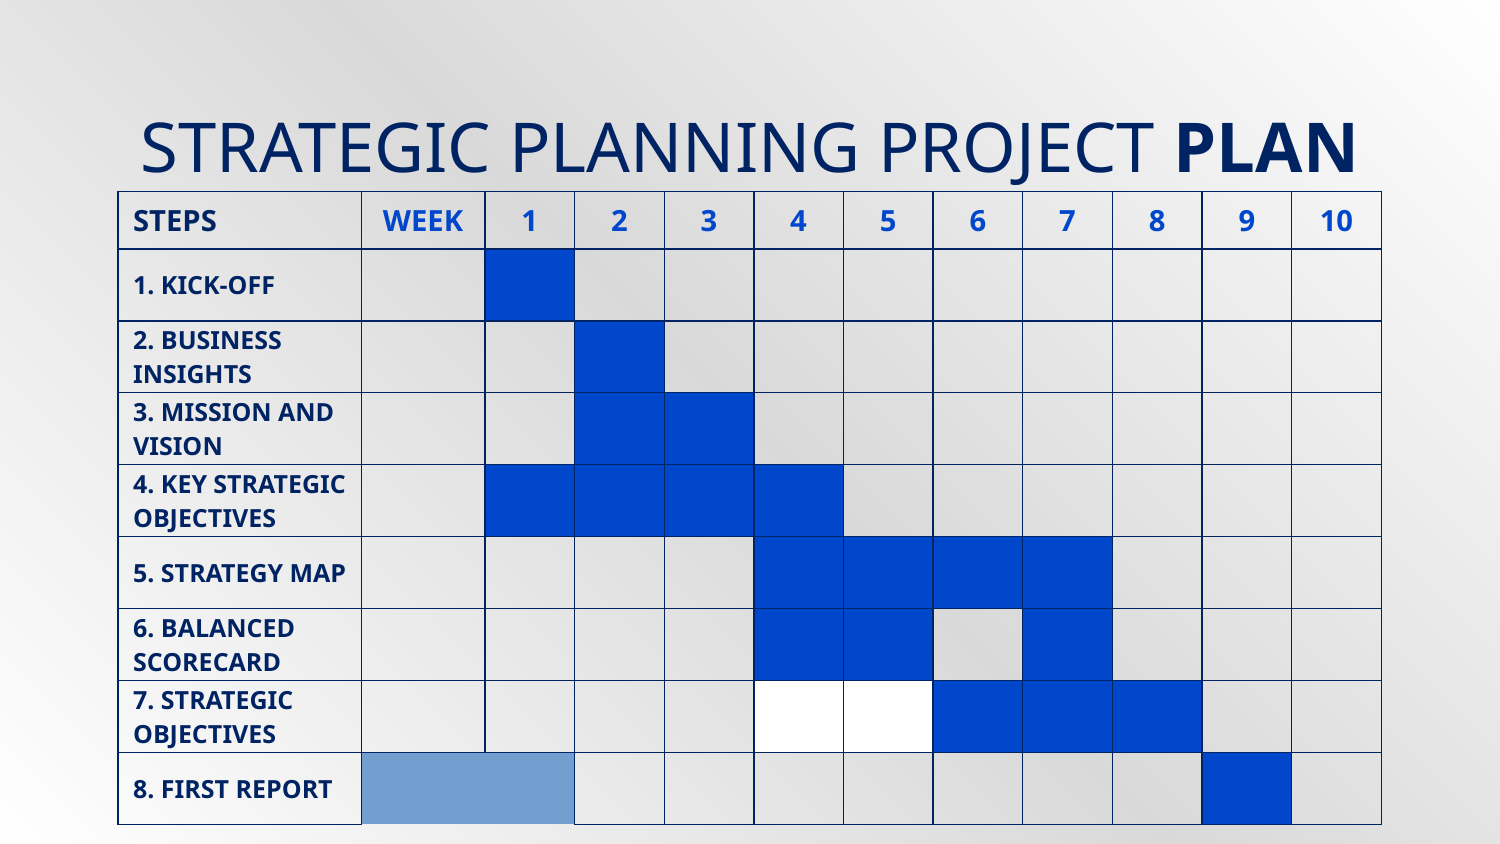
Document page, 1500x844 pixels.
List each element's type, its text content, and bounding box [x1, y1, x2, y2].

table_cell [1113, 537, 1201, 608]
table_cell [362, 322, 484, 392]
table_cell [1203, 537, 1291, 608]
title STRATEGIC PLANNING PROJECT PLAN [118, 88, 1382, 191]
table_cell [1292, 393, 1381, 464]
table_cell [1023, 465, 1112, 536]
table_cell [486, 322, 574, 392]
table_cell [1023, 537, 1112, 608]
table_header STEPS [119, 192, 361, 248]
table_cell [486, 681, 574, 752]
table_cell [844, 681, 932, 752]
table_cell [934, 681, 1022, 752]
table_cell [1203, 393, 1291, 464]
table_header 7 [1023, 192, 1112, 248]
table_cell [1023, 681, 1112, 752]
table_cell [1113, 753, 1201, 824]
table_cell [665, 393, 753, 464]
table_cell [1113, 322, 1201, 392]
table_cell 8. FIRST REPORT [119, 753, 361, 824]
table_cell [1023, 322, 1112, 392]
table_cell [1023, 250, 1112, 320]
table_cell [665, 681, 753, 752]
table_cell [1292, 609, 1381, 680]
table_cell [575, 609, 664, 680]
table_cell 5. STRATEGY MAP [119, 537, 361, 608]
table_cell [755, 537, 843, 608]
table_cell [575, 465, 664, 536]
table_header 5 [844, 192, 932, 248]
table_cell [1203, 609, 1291, 680]
table_cell [755, 609, 843, 680]
table_cell [665, 609, 753, 680]
table_cell [1113, 609, 1201, 680]
table_header 2 [575, 192, 664, 248]
table_cell [755, 753, 843, 824]
table_header 1 [486, 192, 574, 248]
table_cell [755, 322, 843, 392]
table_header 6 [934, 192, 1022, 248]
table_cell [665, 753, 753, 824]
table_cell [486, 393, 574, 464]
table_cell [665, 465, 753, 536]
table_cell [362, 393, 484, 464]
table_cell [362, 250, 484, 320]
table_cell [1113, 681, 1201, 752]
table_cell [1292, 322, 1381, 392]
table_header 10 [1292, 192, 1381, 248]
table_cell [665, 537, 753, 608]
table_cell [575, 393, 664, 464]
table_cell [1113, 465, 1201, 536]
table_cell [486, 609, 574, 680]
table_header 3 [665, 192, 753, 248]
table_cell [362, 537, 484, 608]
table_cell [362, 609, 484, 680]
table_cell [844, 465, 932, 536]
table_cell [934, 465, 1022, 536]
table_cell [575, 250, 664, 320]
table_cell [934, 250, 1022, 320]
table_header 8 [1113, 192, 1201, 248]
table_cell [486, 537, 574, 608]
table_cell 2. BUSINESS INSIGHTS [119, 322, 361, 392]
table_cell [755, 393, 843, 464]
table_cell [844, 250, 932, 320]
table_cell 7. STRATEGIC OBJECTIVES [119, 681, 361, 752]
table_cell [1023, 753, 1112, 824]
table_cell [575, 537, 664, 608]
table_cell [1113, 250, 1201, 320]
table_cell [844, 322, 932, 392]
table_cell [486, 250, 574, 320]
table_cell 3. MISSION AND VISION [119, 393, 361, 464]
table_cell [1203, 250, 1291, 320]
table_header 4 [755, 192, 843, 248]
table_cell [844, 393, 932, 464]
table_cell [575, 753, 664, 824]
table_cell [1023, 609, 1112, 680]
table_cell [1292, 250, 1381, 320]
table_cell [486, 465, 574, 536]
table_cell [665, 322, 753, 392]
table_cell [1023, 393, 1112, 464]
table_cell [844, 537, 932, 608]
table_cell [1203, 753, 1291, 824]
table_cell [1292, 681, 1381, 752]
table_cell [844, 753, 932, 824]
table_cell [934, 537, 1022, 608]
table_cell [755, 465, 843, 536]
table_cell [934, 393, 1022, 464]
table_cell [934, 753, 1022, 824]
table_cell [362, 465, 484, 536]
table_cell 4. KEY STRATEGIC OBJECTIVES [119, 465, 361, 536]
table_cell [1113, 393, 1201, 464]
table_cell 6. BALANCED SCORECARD [119, 609, 361, 680]
table_cell [755, 250, 843, 320]
table_cell [1203, 322, 1291, 392]
table_cell 1. KICK-OFF [119, 250, 361, 320]
table_cell [362, 681, 484, 752]
table_cell [755, 681, 843, 752]
table_cell [665, 250, 753, 320]
table_cell [934, 322, 1022, 392]
table_cell [575, 681, 664, 752]
table_header WEEK [362, 192, 484, 248]
table_cell [1292, 537, 1381, 608]
table_cell [1203, 465, 1291, 536]
table_header 9 [1203, 192, 1291, 248]
table_cell [844, 609, 932, 680]
table_cell [1292, 753, 1381, 824]
table_cell [1203, 681, 1291, 752]
table_cell [1292, 465, 1381, 536]
table_cell [934, 609, 1022, 680]
table_cell [575, 322, 664, 392]
